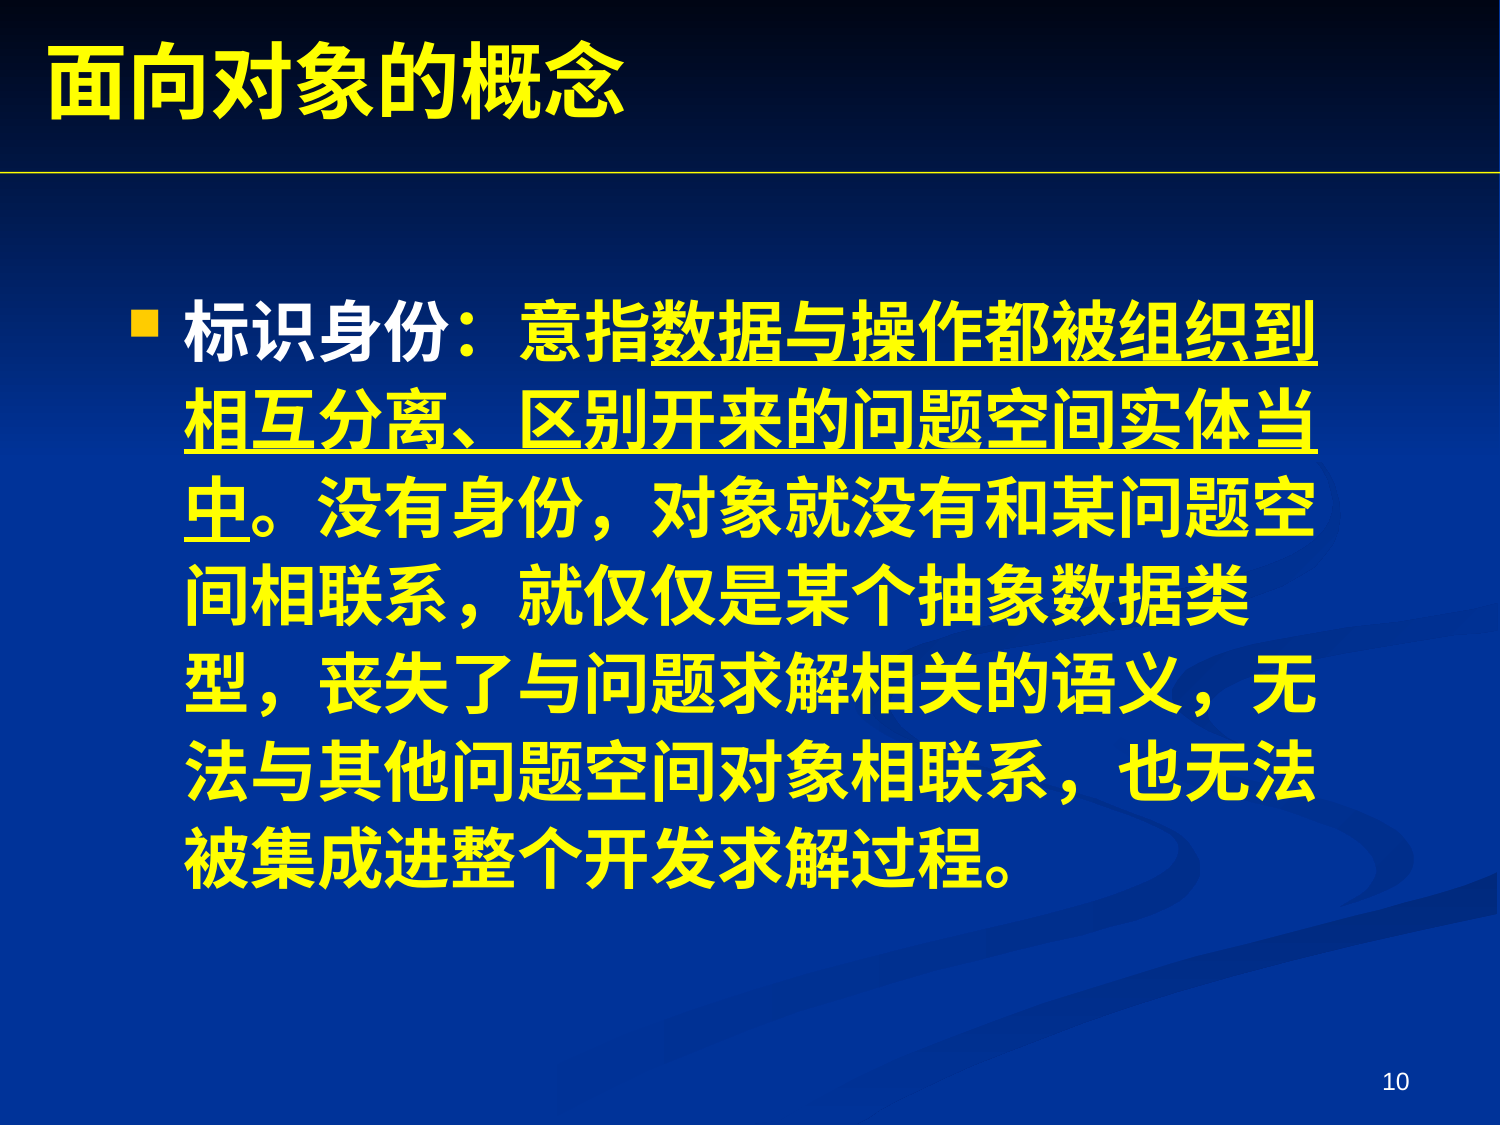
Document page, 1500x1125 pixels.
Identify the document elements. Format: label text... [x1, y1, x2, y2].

list 标识身份：意指数据与操作都被组织到相互分离、区别开来的问题空间实体当中。没有身份，对象就没有和某问题空间相联系，就仅仅是某个抽象数据类型，丧失了与问题求解相关的语义，无法与其他问题空间对象相联系，也无法被集成进整个开发求解过程。 [111, 273, 1388, 950]
text_box 面向对象的概念 [29, 21, 1380, 138]
slide_number 10 [1074, 1024, 1426, 1104]
